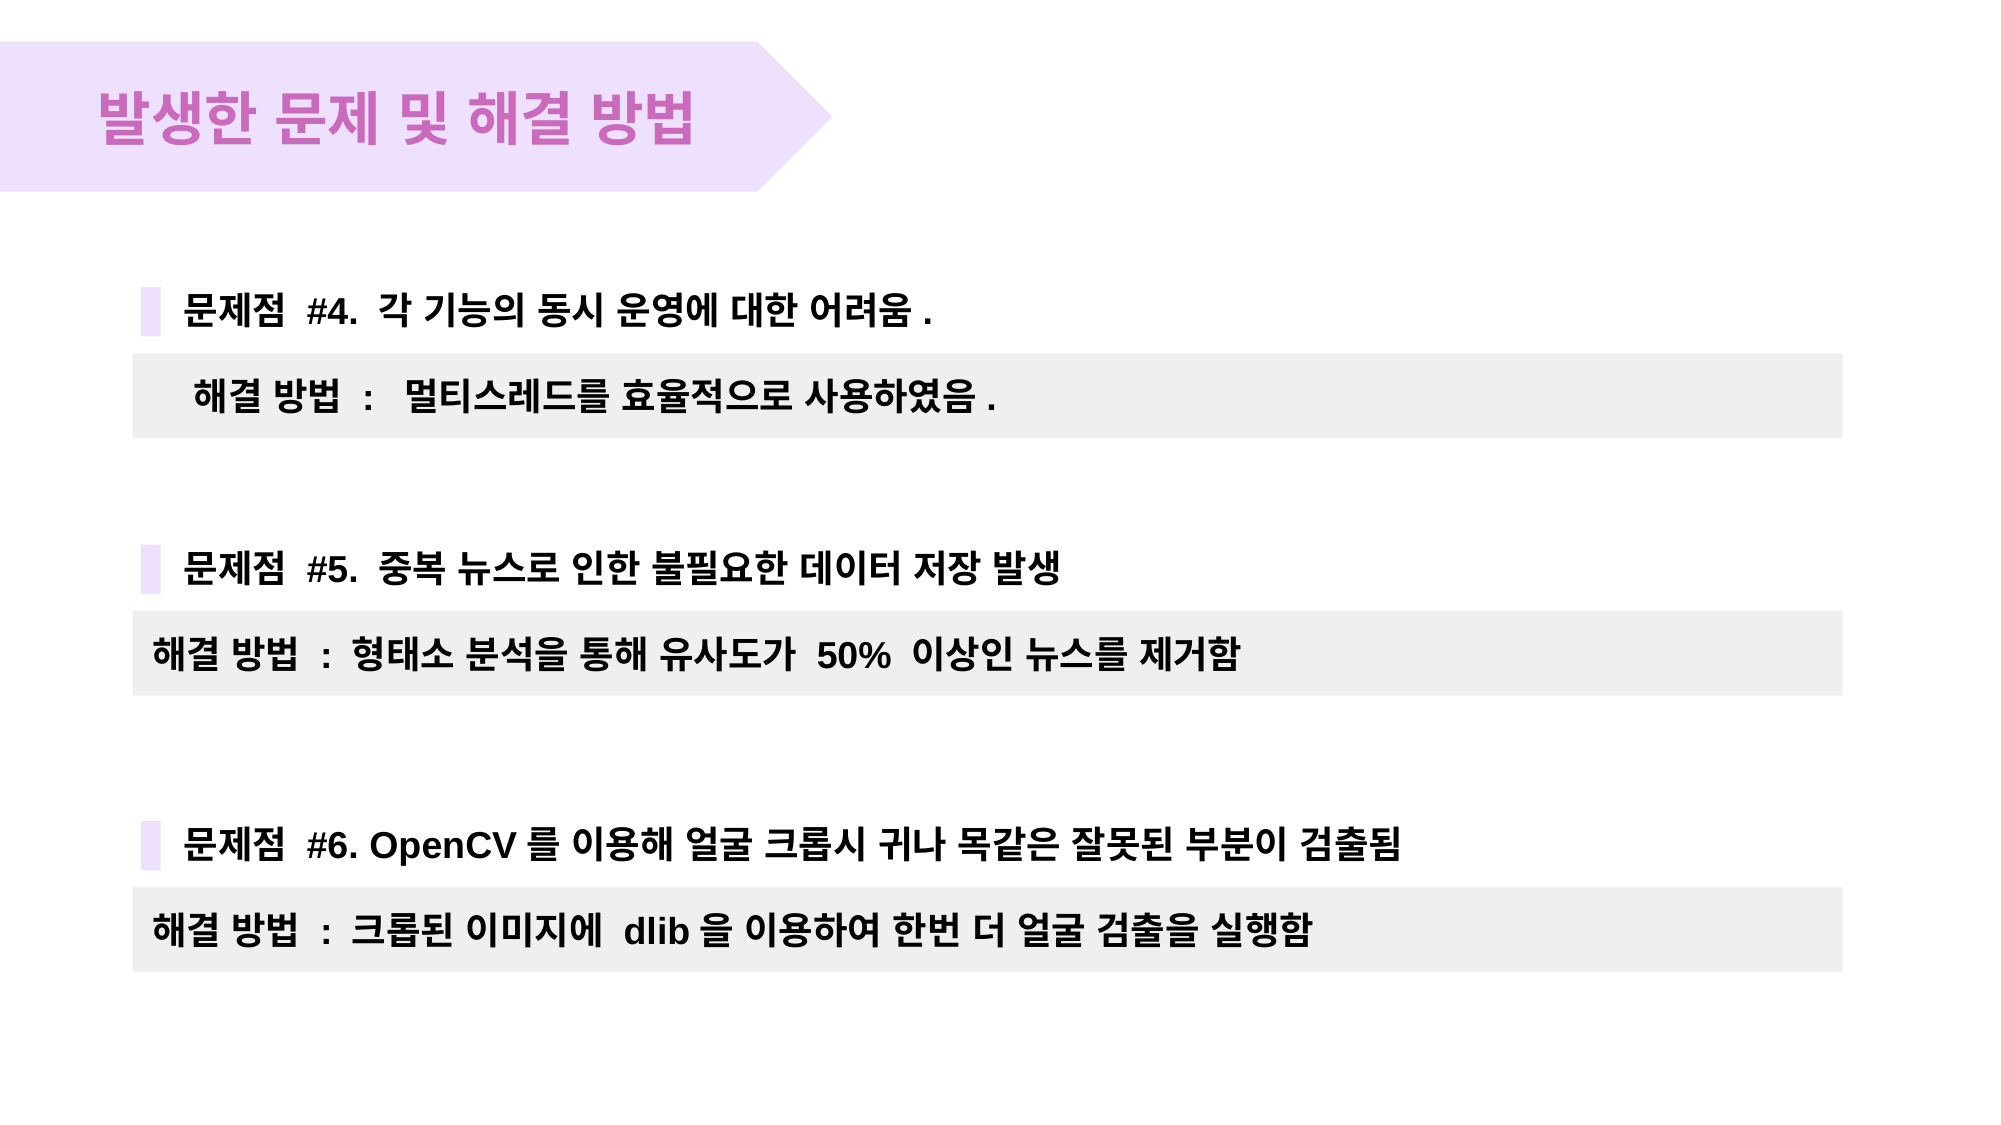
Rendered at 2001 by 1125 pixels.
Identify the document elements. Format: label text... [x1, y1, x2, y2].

text_box [141, 544, 161, 594]
text_box [141, 287, 161, 337]
text_box 해결 방법 : 멀티스레드를 효율적으로 사용하였음. [132, 353, 1843, 439]
text_box 문제점 #4. 각 기능의 동시 운영에 대한 어려움. [163, 267, 1609, 353]
text_box [141, 821, 161, 871]
text_box 문제점 #5. 중복 뉴스로 인한 불필요한 데이터 저장 발생 [163, 524, 1609, 610]
text_box 해결 방법 : 형태소 분석을 통해 유사도가 50% 이상인 뉴스를 제거함 [132, 610, 1843, 696]
text_box 문제점 #6. OpenCV를 이용해 얼굴 크롭시 귀나 목같은 잘못된 부분이 검출됨 [163, 801, 1609, 887]
text_box 발생한 문제 및 해결 방법 [0, 41, 833, 192]
text_box 해결 방법 : 크롭된 이미지에 dlib을 이용하여 한번 더 얼굴 검출을 실행함 [132, 887, 1843, 973]
